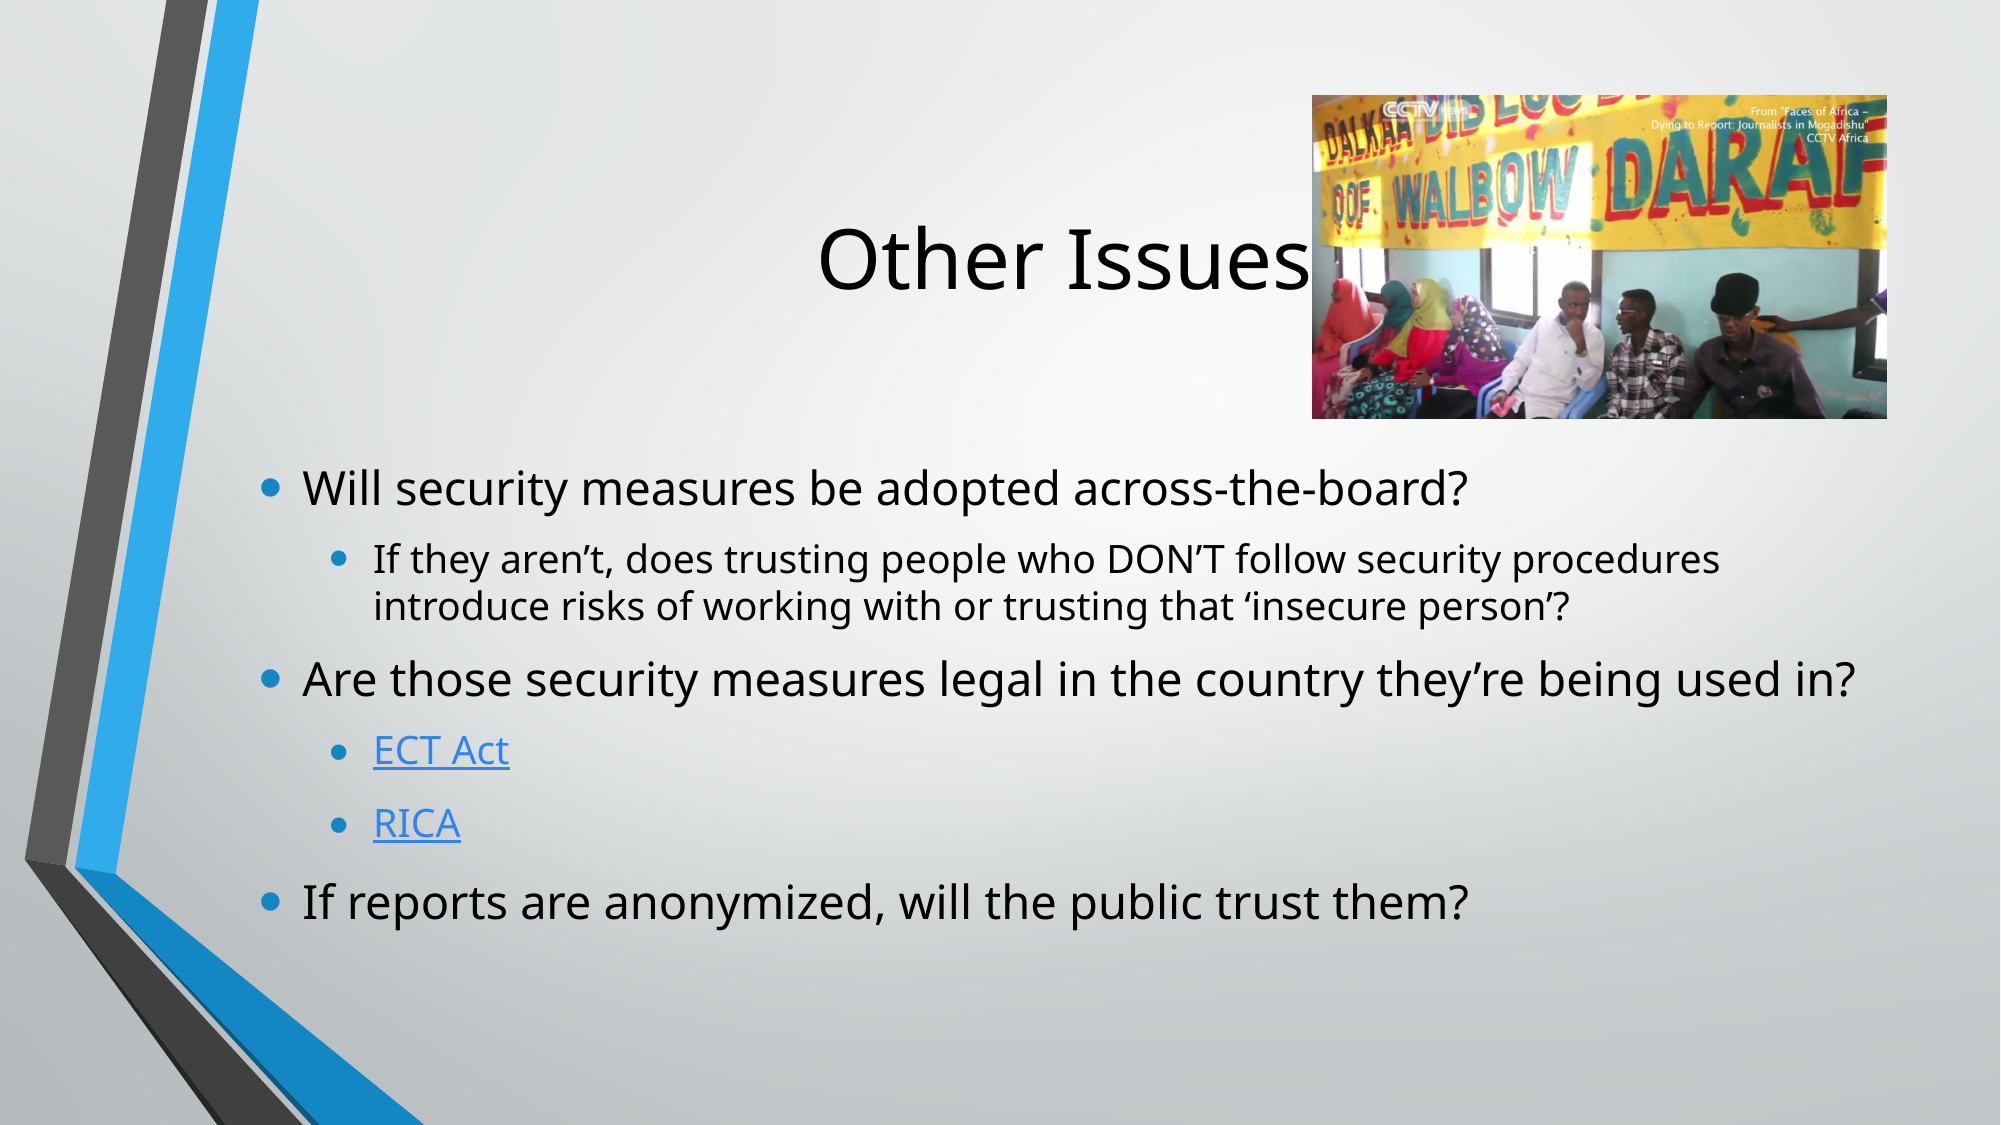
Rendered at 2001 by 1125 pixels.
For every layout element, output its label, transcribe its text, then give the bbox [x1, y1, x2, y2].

list Will security measures be adopted across-the-board? If they aren’t, does trusting people who DON’T follow security procedures introduce risks of working with or trusting that ‘insecure person’? Are those security measures legal in the country they’re being used in? ECT Act RICA If reports are anonymized, will the public trust them? [243, 437, 1887, 950]
picture [1312, 95, 1888, 419]
title Other Issues [243, 112, 1312, 400]
